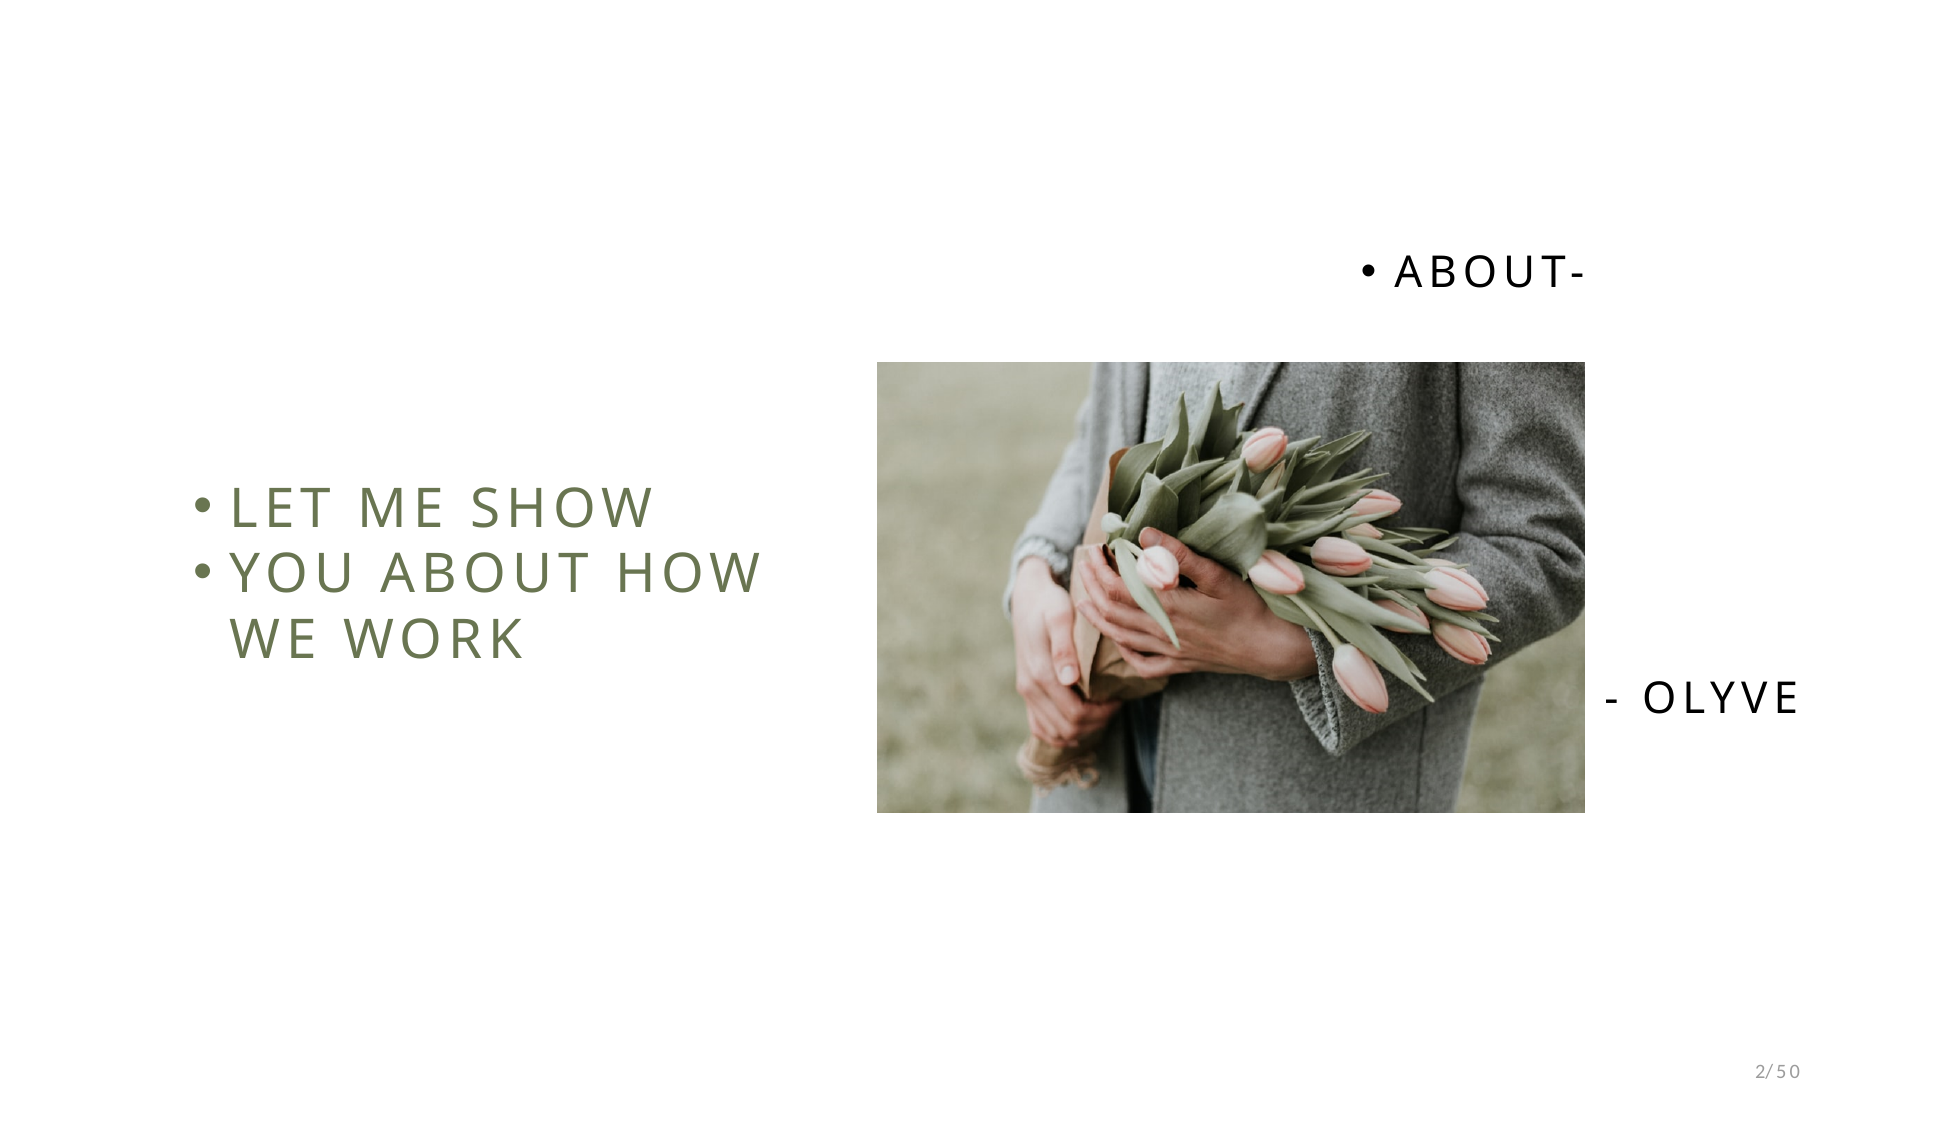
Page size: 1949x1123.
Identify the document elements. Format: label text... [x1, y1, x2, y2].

list ABOUT- [1345, 236, 1717, 305]
picture [877, 362, 1585, 813]
list LET ME SHOW YOU ABOUT HOW WE WORK [178, 464, 864, 846]
list - OLYVE [1585, 662, 1814, 731]
slide_number 2/50 [1376, 1040, 1815, 1100]
